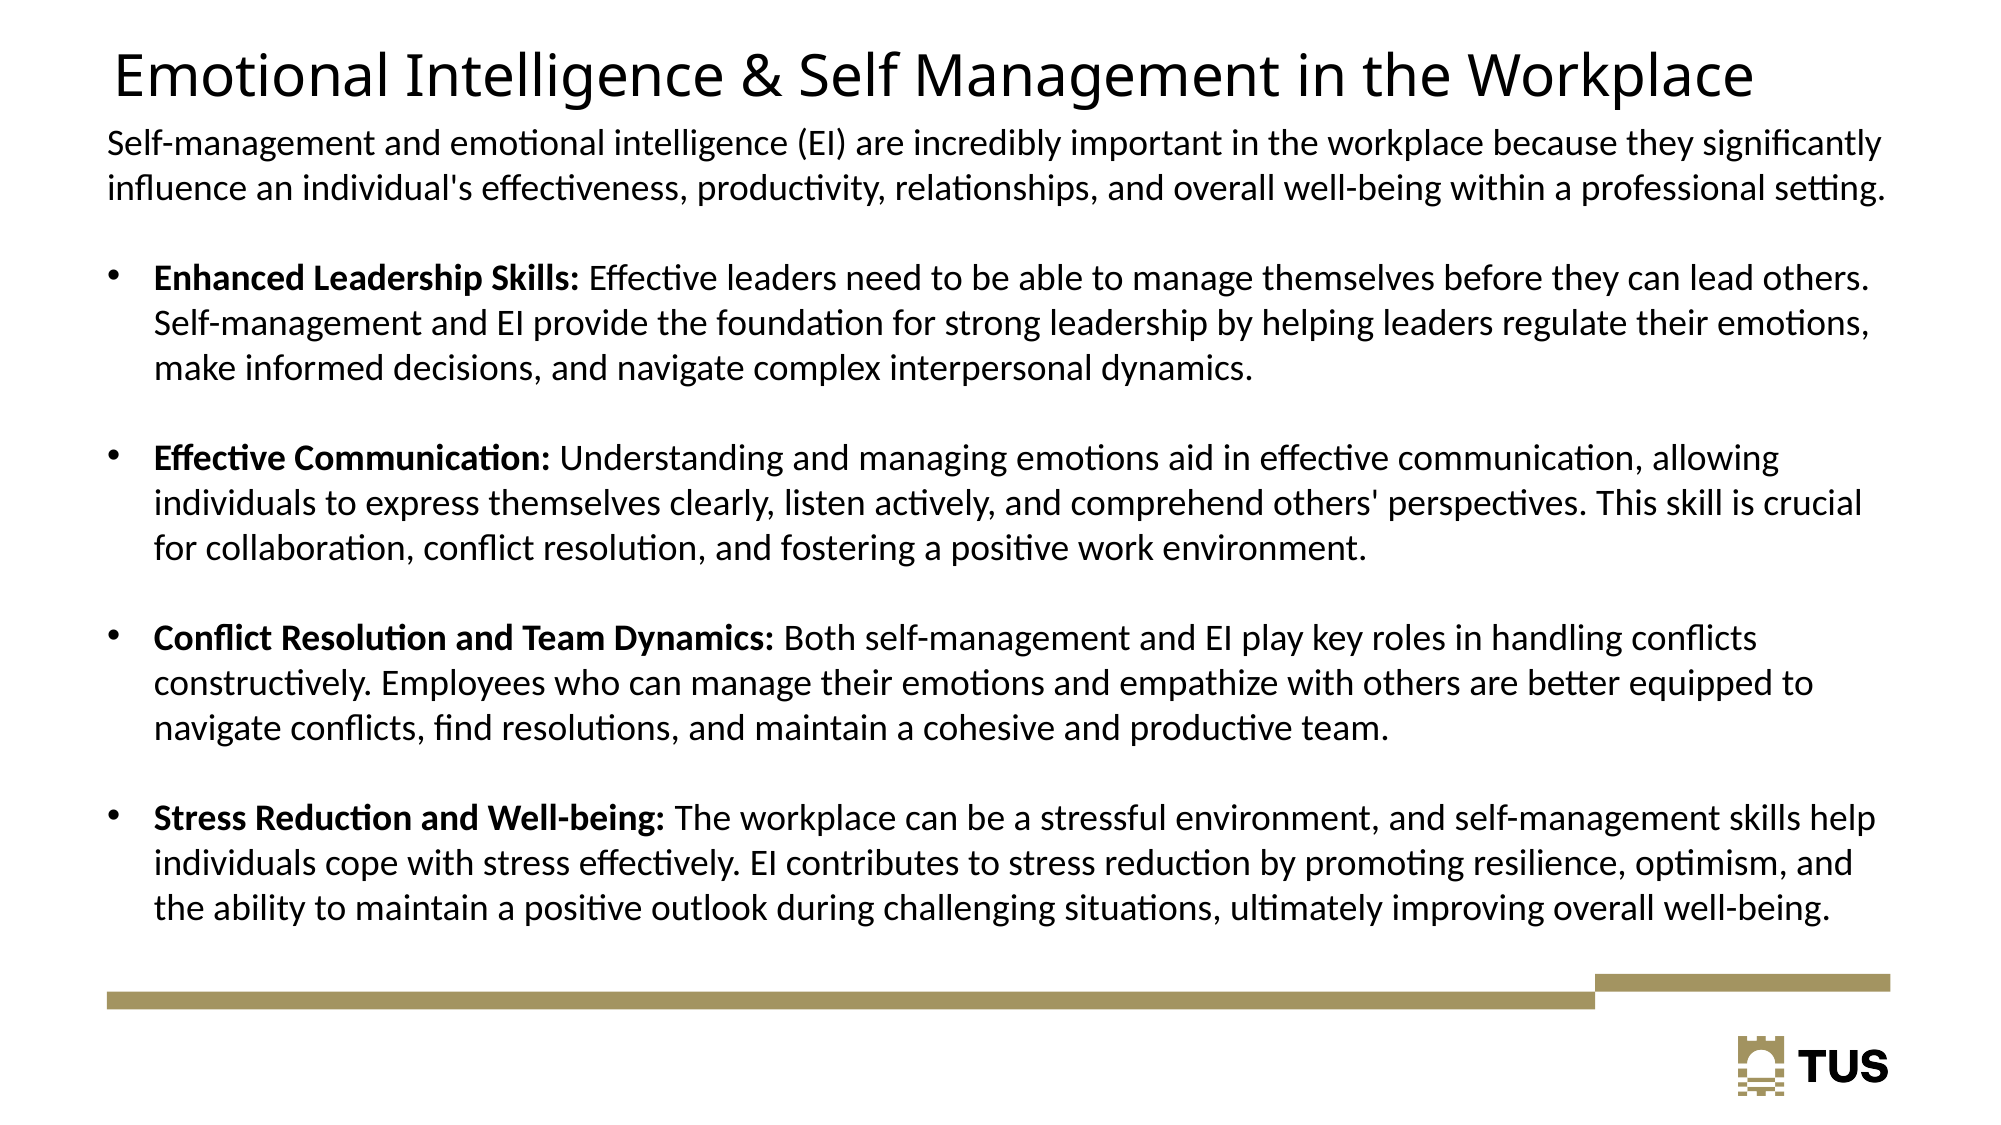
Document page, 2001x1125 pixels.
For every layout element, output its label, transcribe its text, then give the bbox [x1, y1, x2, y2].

text_box Self-management and emotional intelligence (EI) are incredibly important in the workplace because they significantly influence an individual's effectiveness, productivity, relationships, and overall well-being within a professional setting. Enhanced Leadership Skills: Effective leaders need to be able to manage themselves before they can lead others. Self-management and EI provide the foundation for strong leadership by helping leaders regulate their emotions, make informed decisions, and navigate complex interpersonal dynamics. Effective Communication: Understanding and managing emotions aid in effective communication, allowing individuals to express themselves clearly, listen actively, and comprehend others' perspectives. This skill is crucial for collaboration, conflict resolution, and fostering a positive work environment. Conflict Resolution and Team Dynamics: Both self-management and EI play key roles in handling conflicts constructively. Employees who can manage their emotions and empathize with others are better equipped to navigate conflicts, find resolutions, and maintain a cohesive and productive team. Stress Reduction and Well-being: The workplace can be a stressful environment, and self-management skills help individuals cope with stress effectively. EI contributes to stress reduction by promoting resilience, optimism, and the ability to maintain a positive outlook during challenging situations, ultimately improving overall well-being. [92, 110, 1908, 935]
picture [1738, 1036, 1888, 1096]
title Emotional Intelligence & Self Management in the Workplace [113, 38, 1929, 163]
